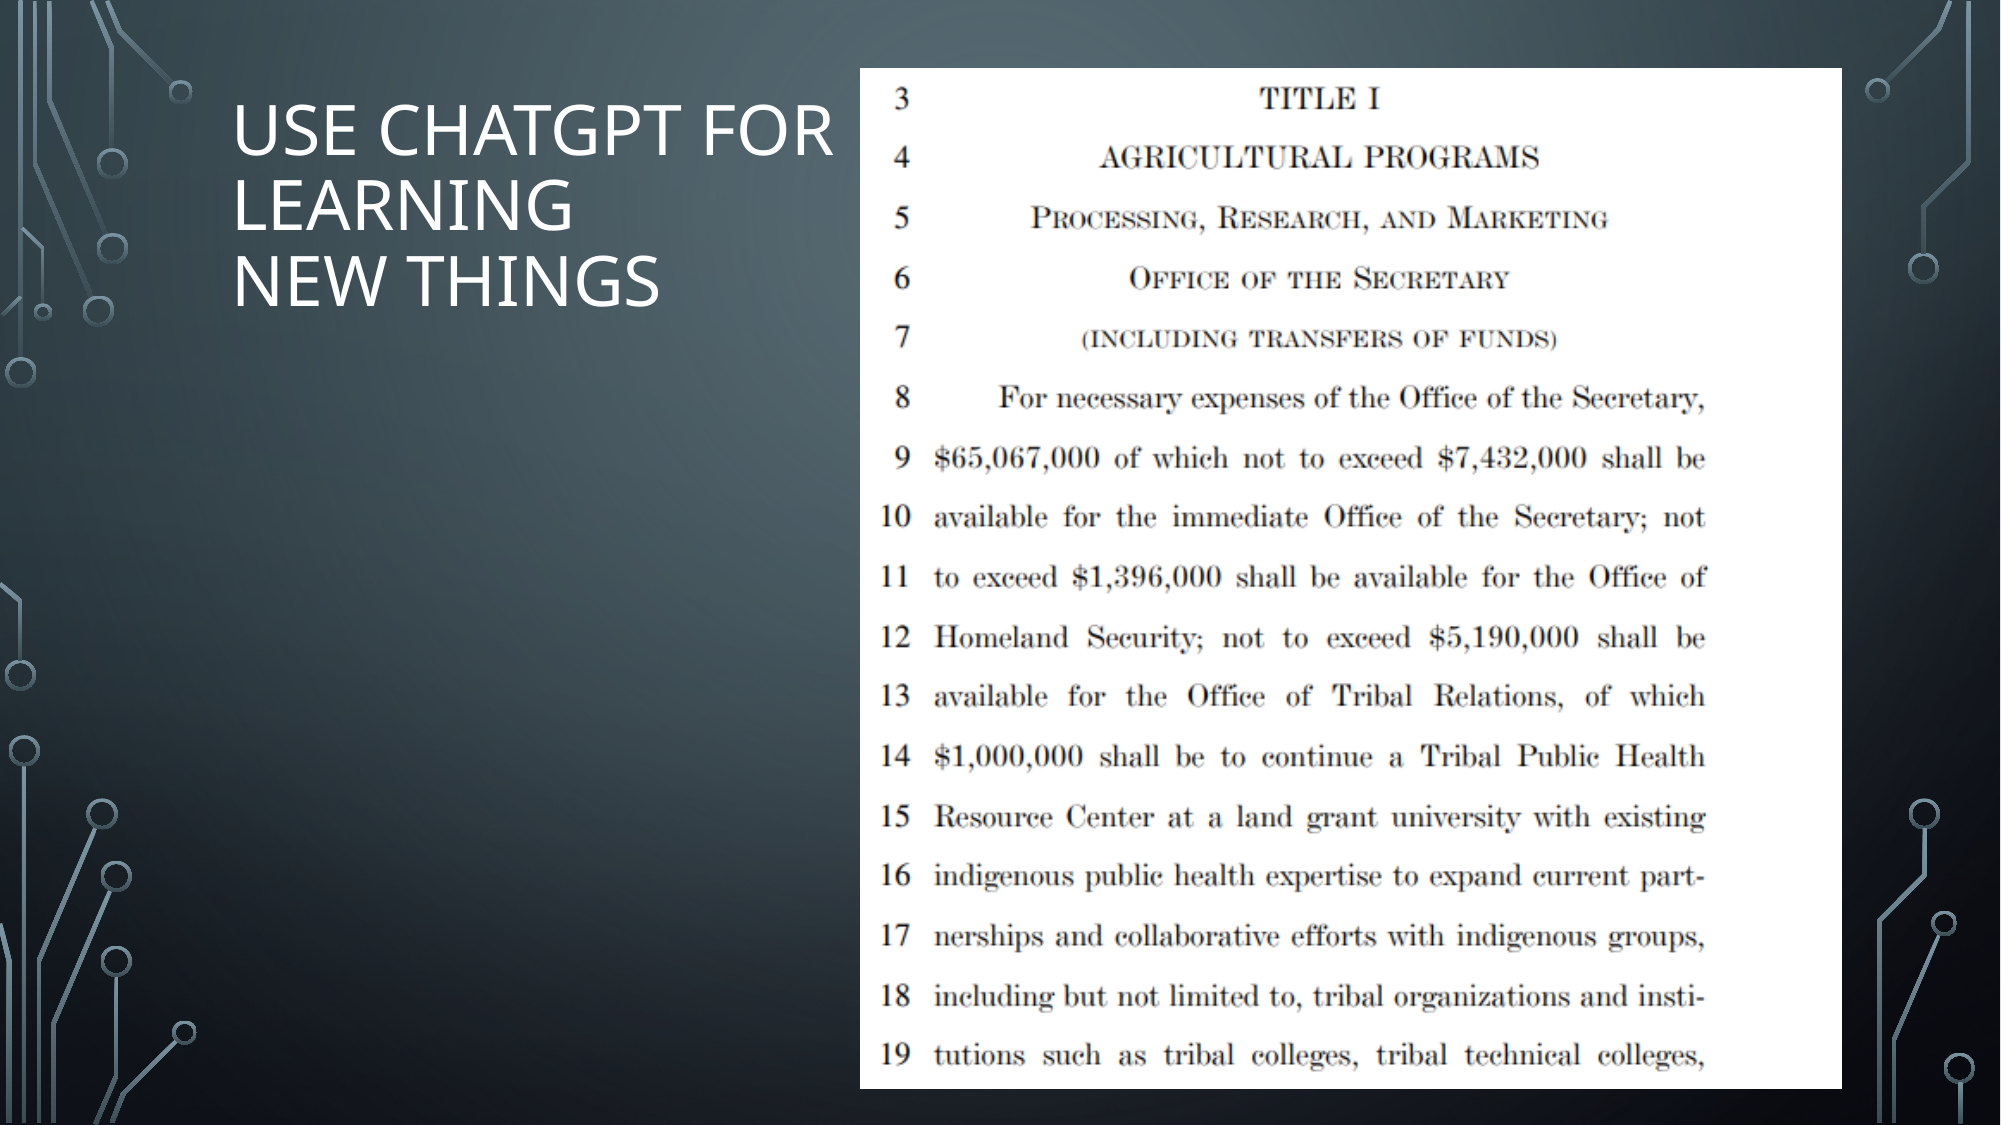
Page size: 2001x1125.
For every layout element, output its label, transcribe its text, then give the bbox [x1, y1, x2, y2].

picture [859, 68, 1842, 1089]
title Use ChatGPT for learning new things [216, 86, 859, 330]
